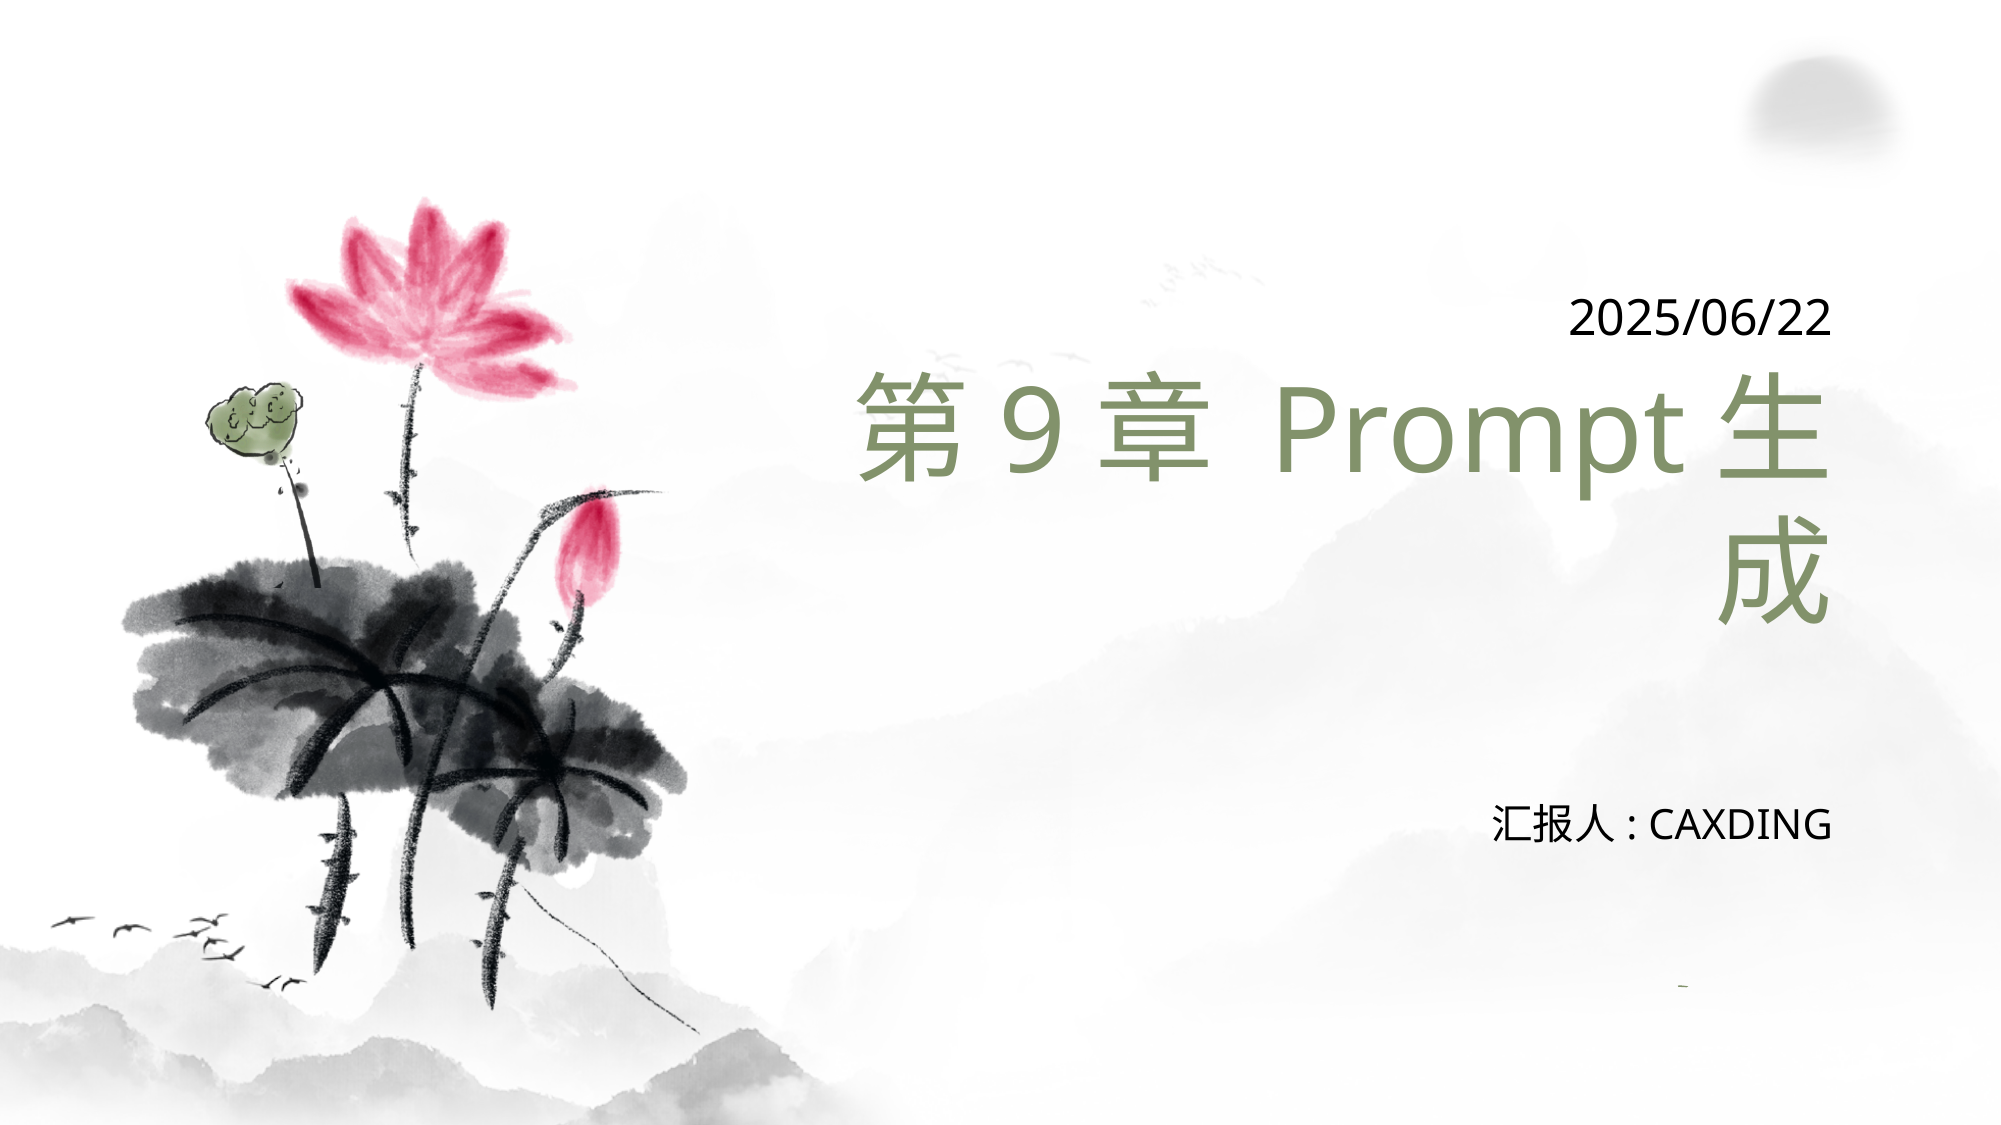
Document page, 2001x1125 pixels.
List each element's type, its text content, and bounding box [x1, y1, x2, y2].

picture [0, 128, 1072, 1125]
list 2025/06/22 [833, 270, 1834, 346]
list 汇报人: CAXDING [1416, 779, 1834, 867]
title 第9章 Prompt生成 [791, 354, 1834, 771]
